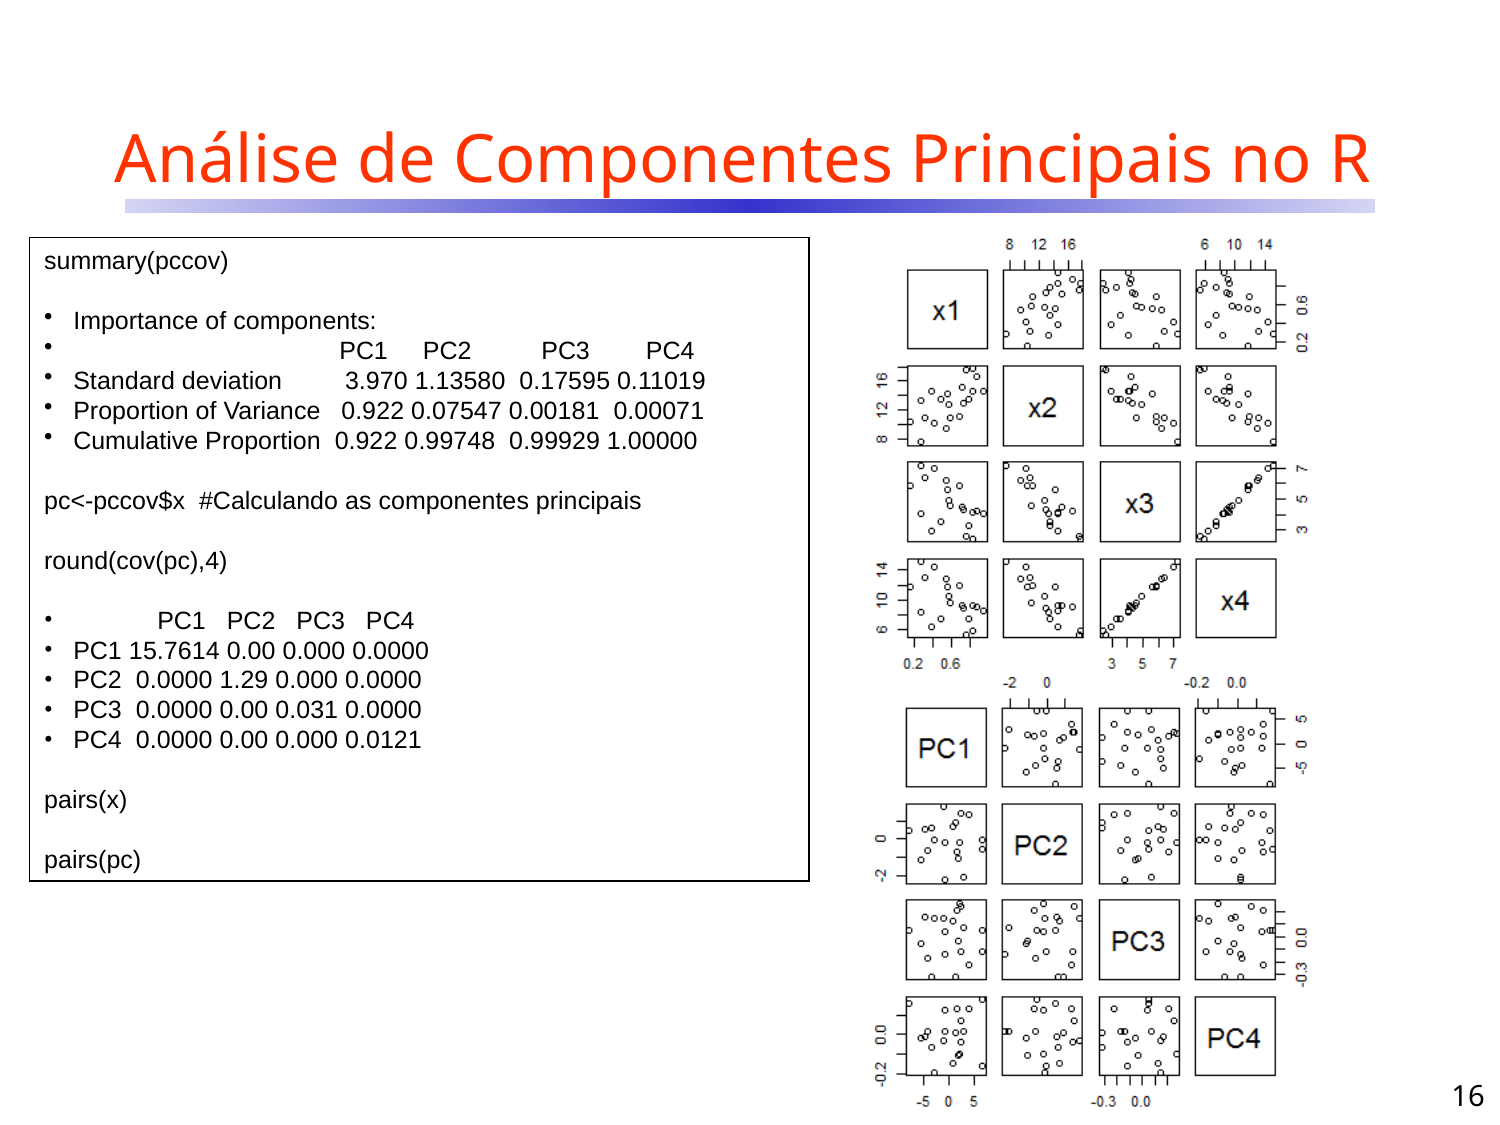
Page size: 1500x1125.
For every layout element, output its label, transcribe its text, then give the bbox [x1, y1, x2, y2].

picture [860, 230, 1329, 1119]
text_box summary(pccov) Importance of components: PC1 PC2 PC3 PC4 Standard deviation 3.970 1.13580 0.17595 0.11019 Proportion of Variance 0.922 0.07547 0.00181 0.00071 Cumulative Proportion 0.922 0.99748 0.99929 1.00000 pc<-pccov$x #Calculando as componentes principais round(cov(pc),4) PC1 PC2 PC3 PC4 PC1 15.7614 0.00 0.000 0.0000 PC2 0.0000 1.29 0.000 0.0000 PC3 0.0000 0.00 0.031 0.0000 PC4 0.0000 0.00 0.000 0.0121 pairs(x) pairs(pc) [29, 237, 810, 881]
title Análise de Componentes Principais no R [49, 99, 1438, 213]
slide_number 16 [1330, 1049, 1500, 1125]
